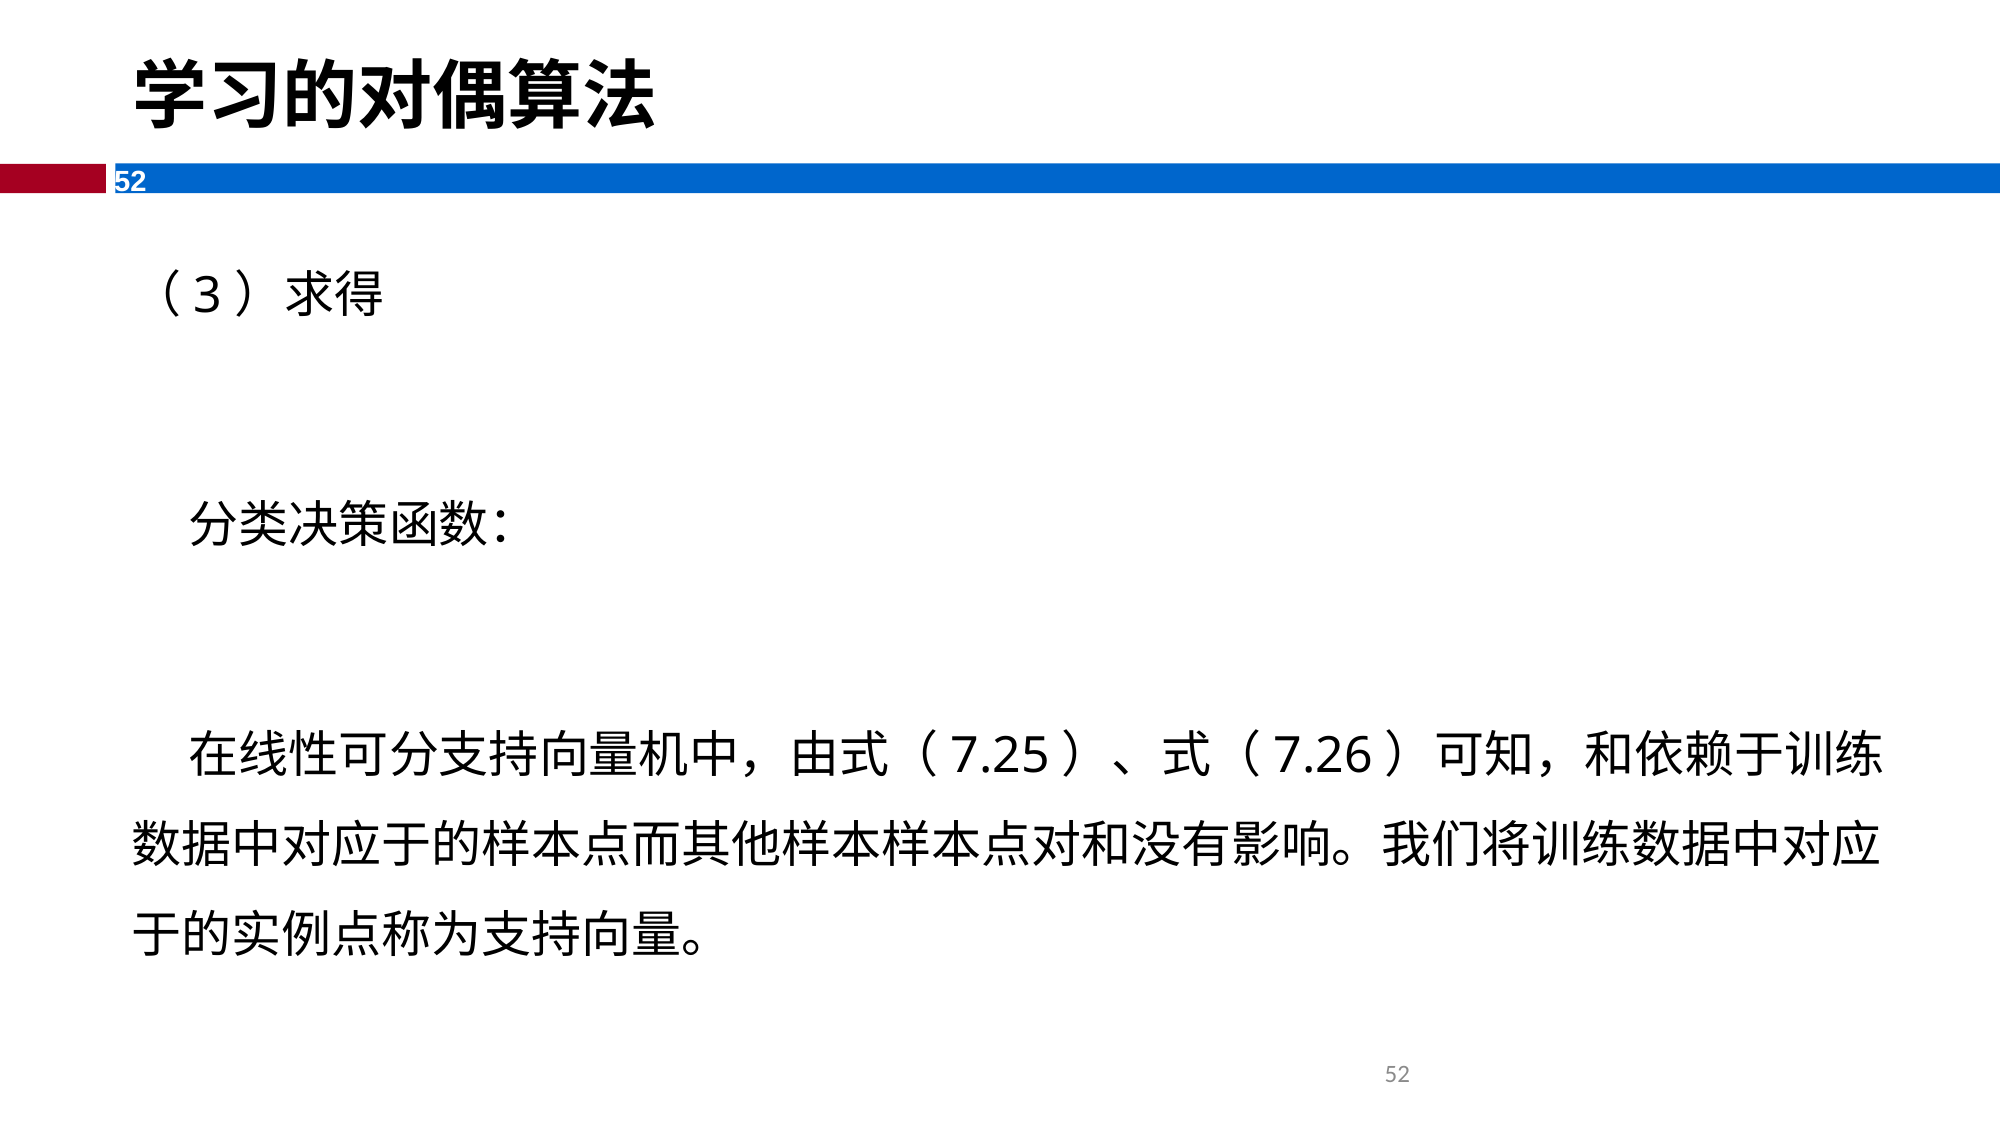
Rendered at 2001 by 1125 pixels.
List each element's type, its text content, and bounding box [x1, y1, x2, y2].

title 学习的对偶算法 [117, 36, 1939, 148]
slide_number 52 [1074, 1042, 1425, 1103]
